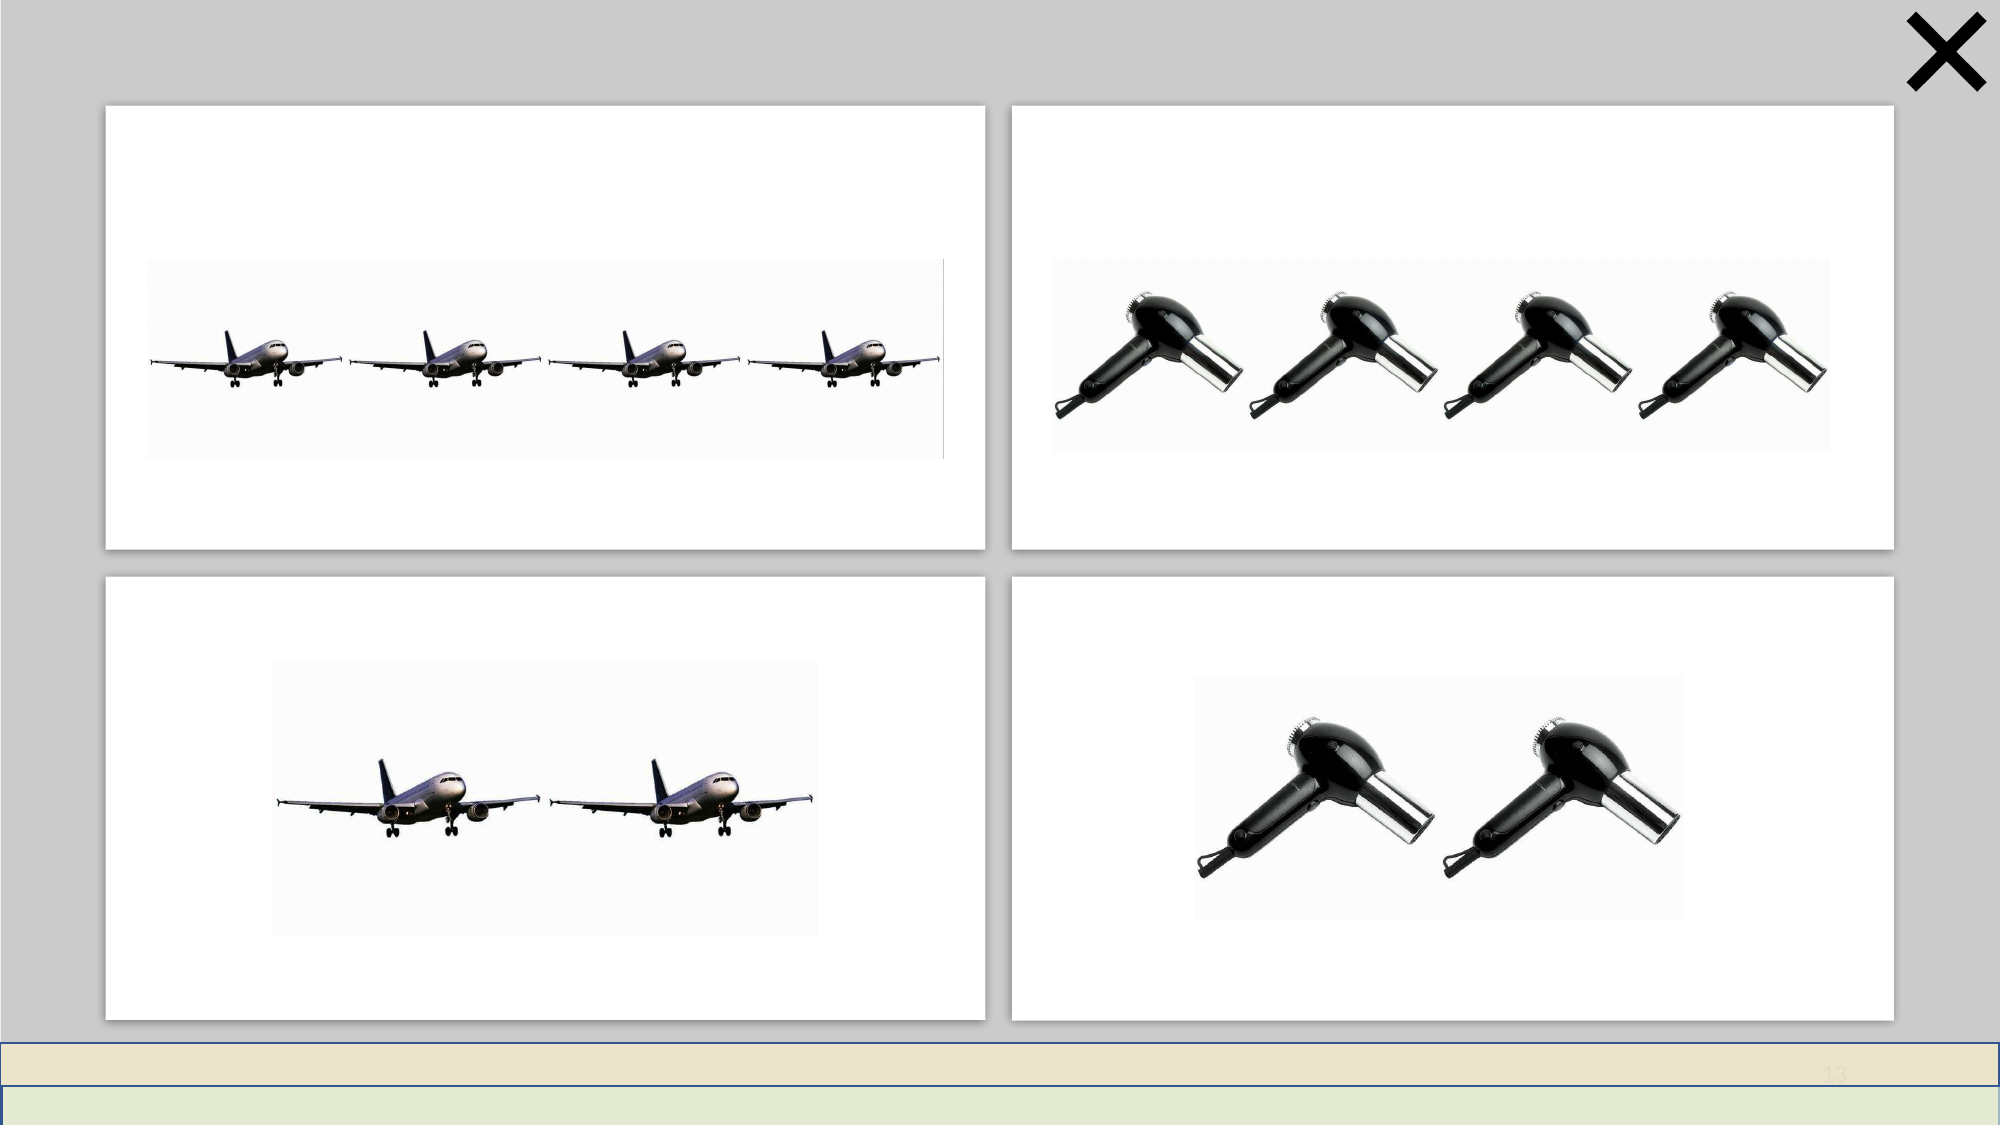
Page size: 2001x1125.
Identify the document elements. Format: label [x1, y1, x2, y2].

text_box [0, 0, 2000, 1042]
text_box [1011, 576, 1895, 1022]
picture [147, 259, 944, 459]
text_box [1011, 104, 1895, 551]
text_box [104, 104, 986, 551]
text_box [0, 1042, 2000, 1085]
picture [1193, 675, 1684, 921]
picture [272, 661, 819, 935]
picture [1892, 0, 2000, 106]
text_box [104, 576, 986, 1021]
text_box [0, 1085, 2000, 1125]
picture [1052, 258, 1830, 453]
